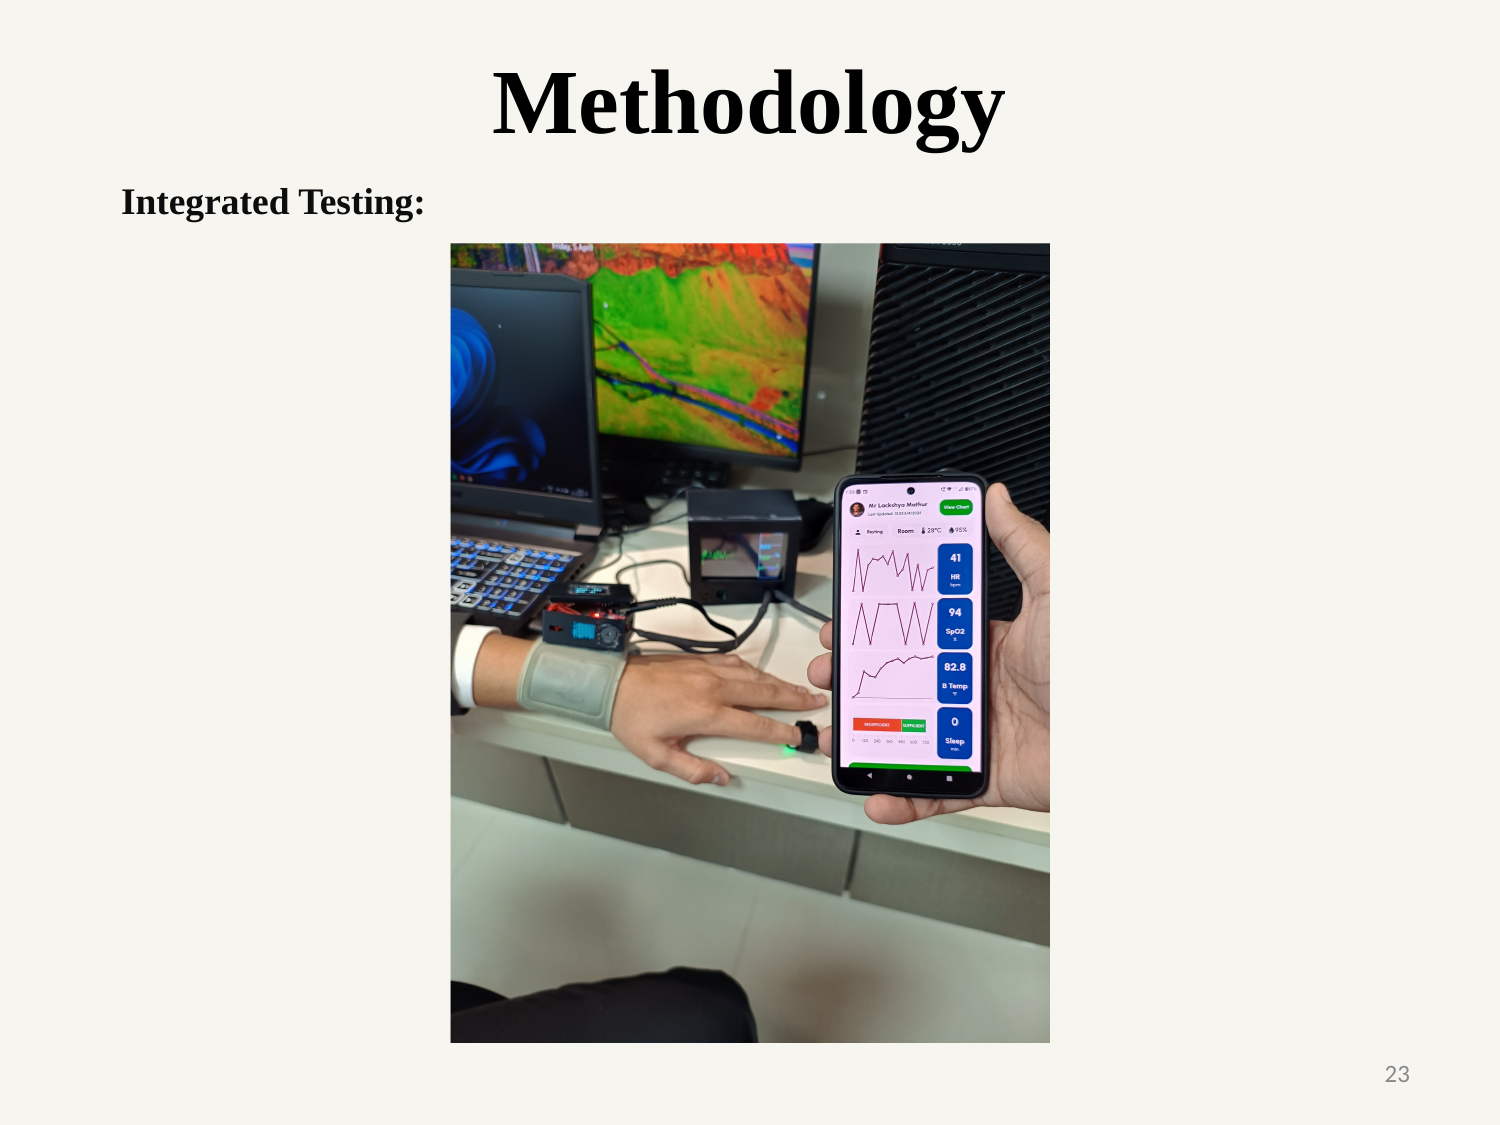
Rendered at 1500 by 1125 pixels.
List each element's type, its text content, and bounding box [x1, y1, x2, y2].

picture [350, 245, 1150, 1042]
list Integrated Testing: [87, 169, 1365, 264]
slide_number 23 [1074, 1042, 1425, 1103]
title Methodology [75, 3, 1425, 191]
